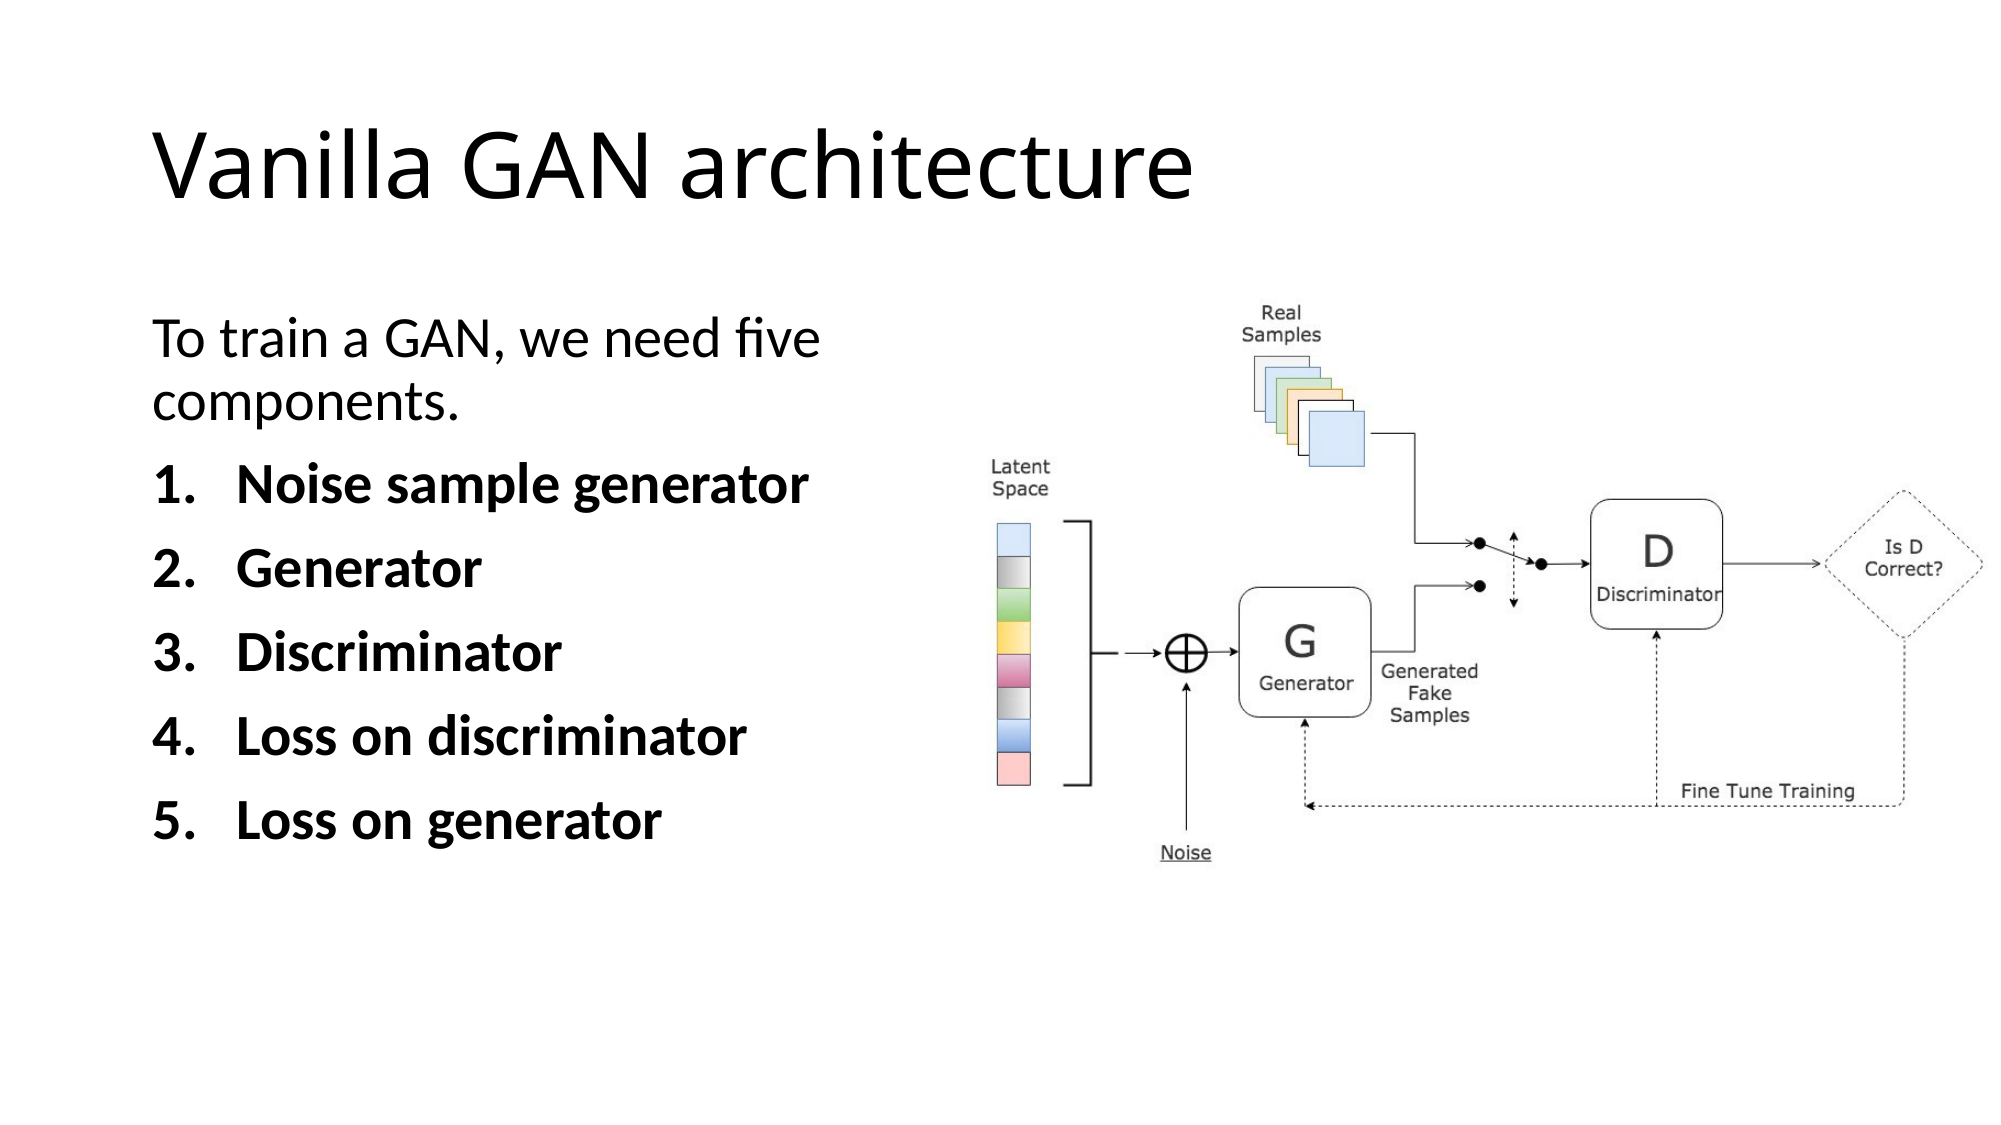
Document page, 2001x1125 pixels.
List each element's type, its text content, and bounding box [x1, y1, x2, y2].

picture [987, 299, 1988, 876]
title Vanilla GAN architecture [137, 59, 1863, 278]
